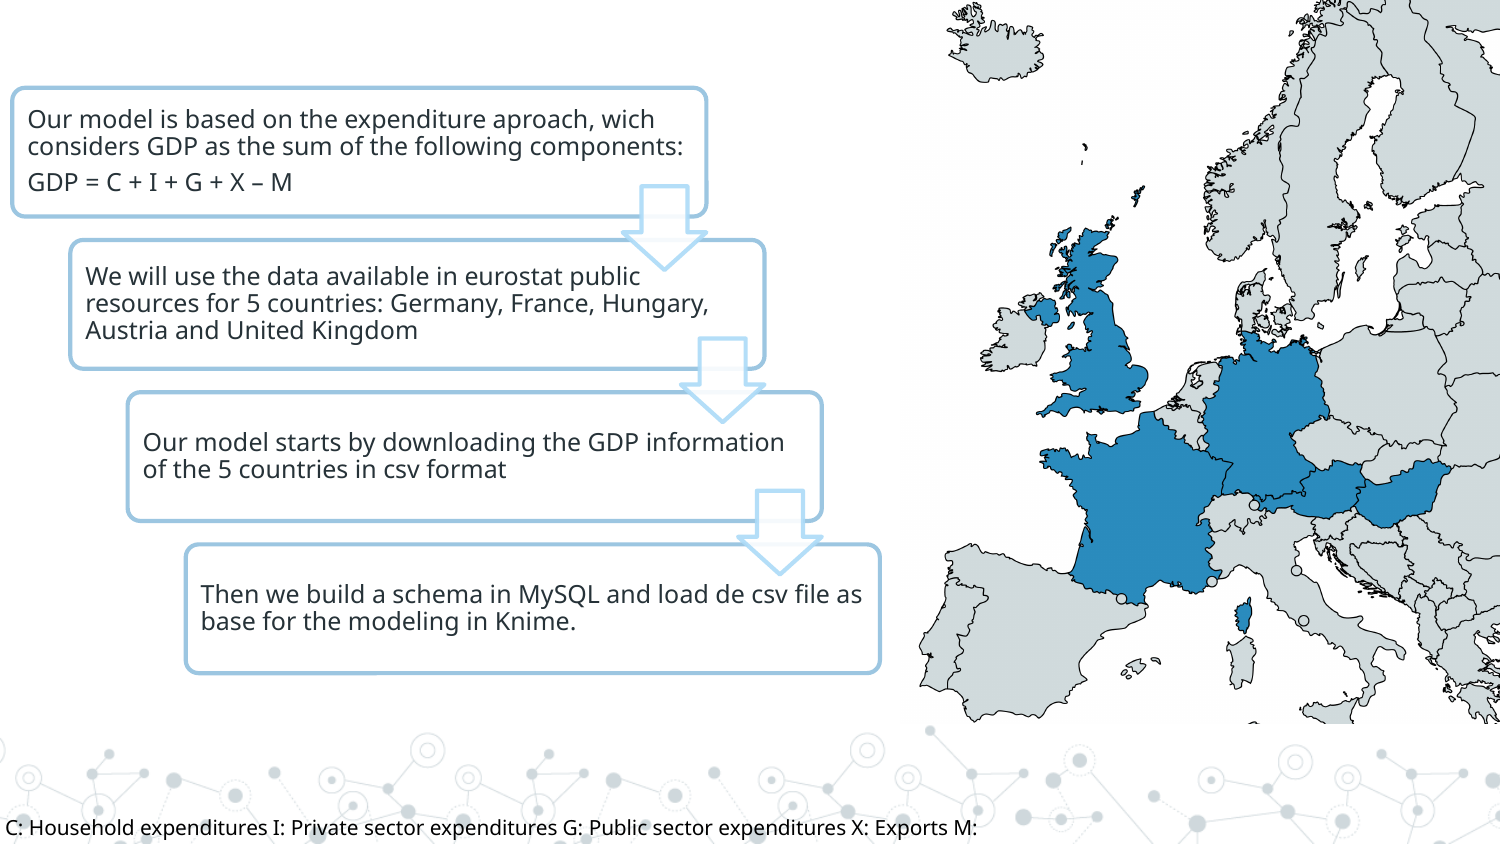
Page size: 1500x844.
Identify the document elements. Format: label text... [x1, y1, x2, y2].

text_box C: Household expenditures I: Private sector expenditures G: Public sector expenditures X: Exports M: Imports [0, 807, 1060, 844]
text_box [11, 87, 881, 674]
picture [0, 0, 1500, 844]
